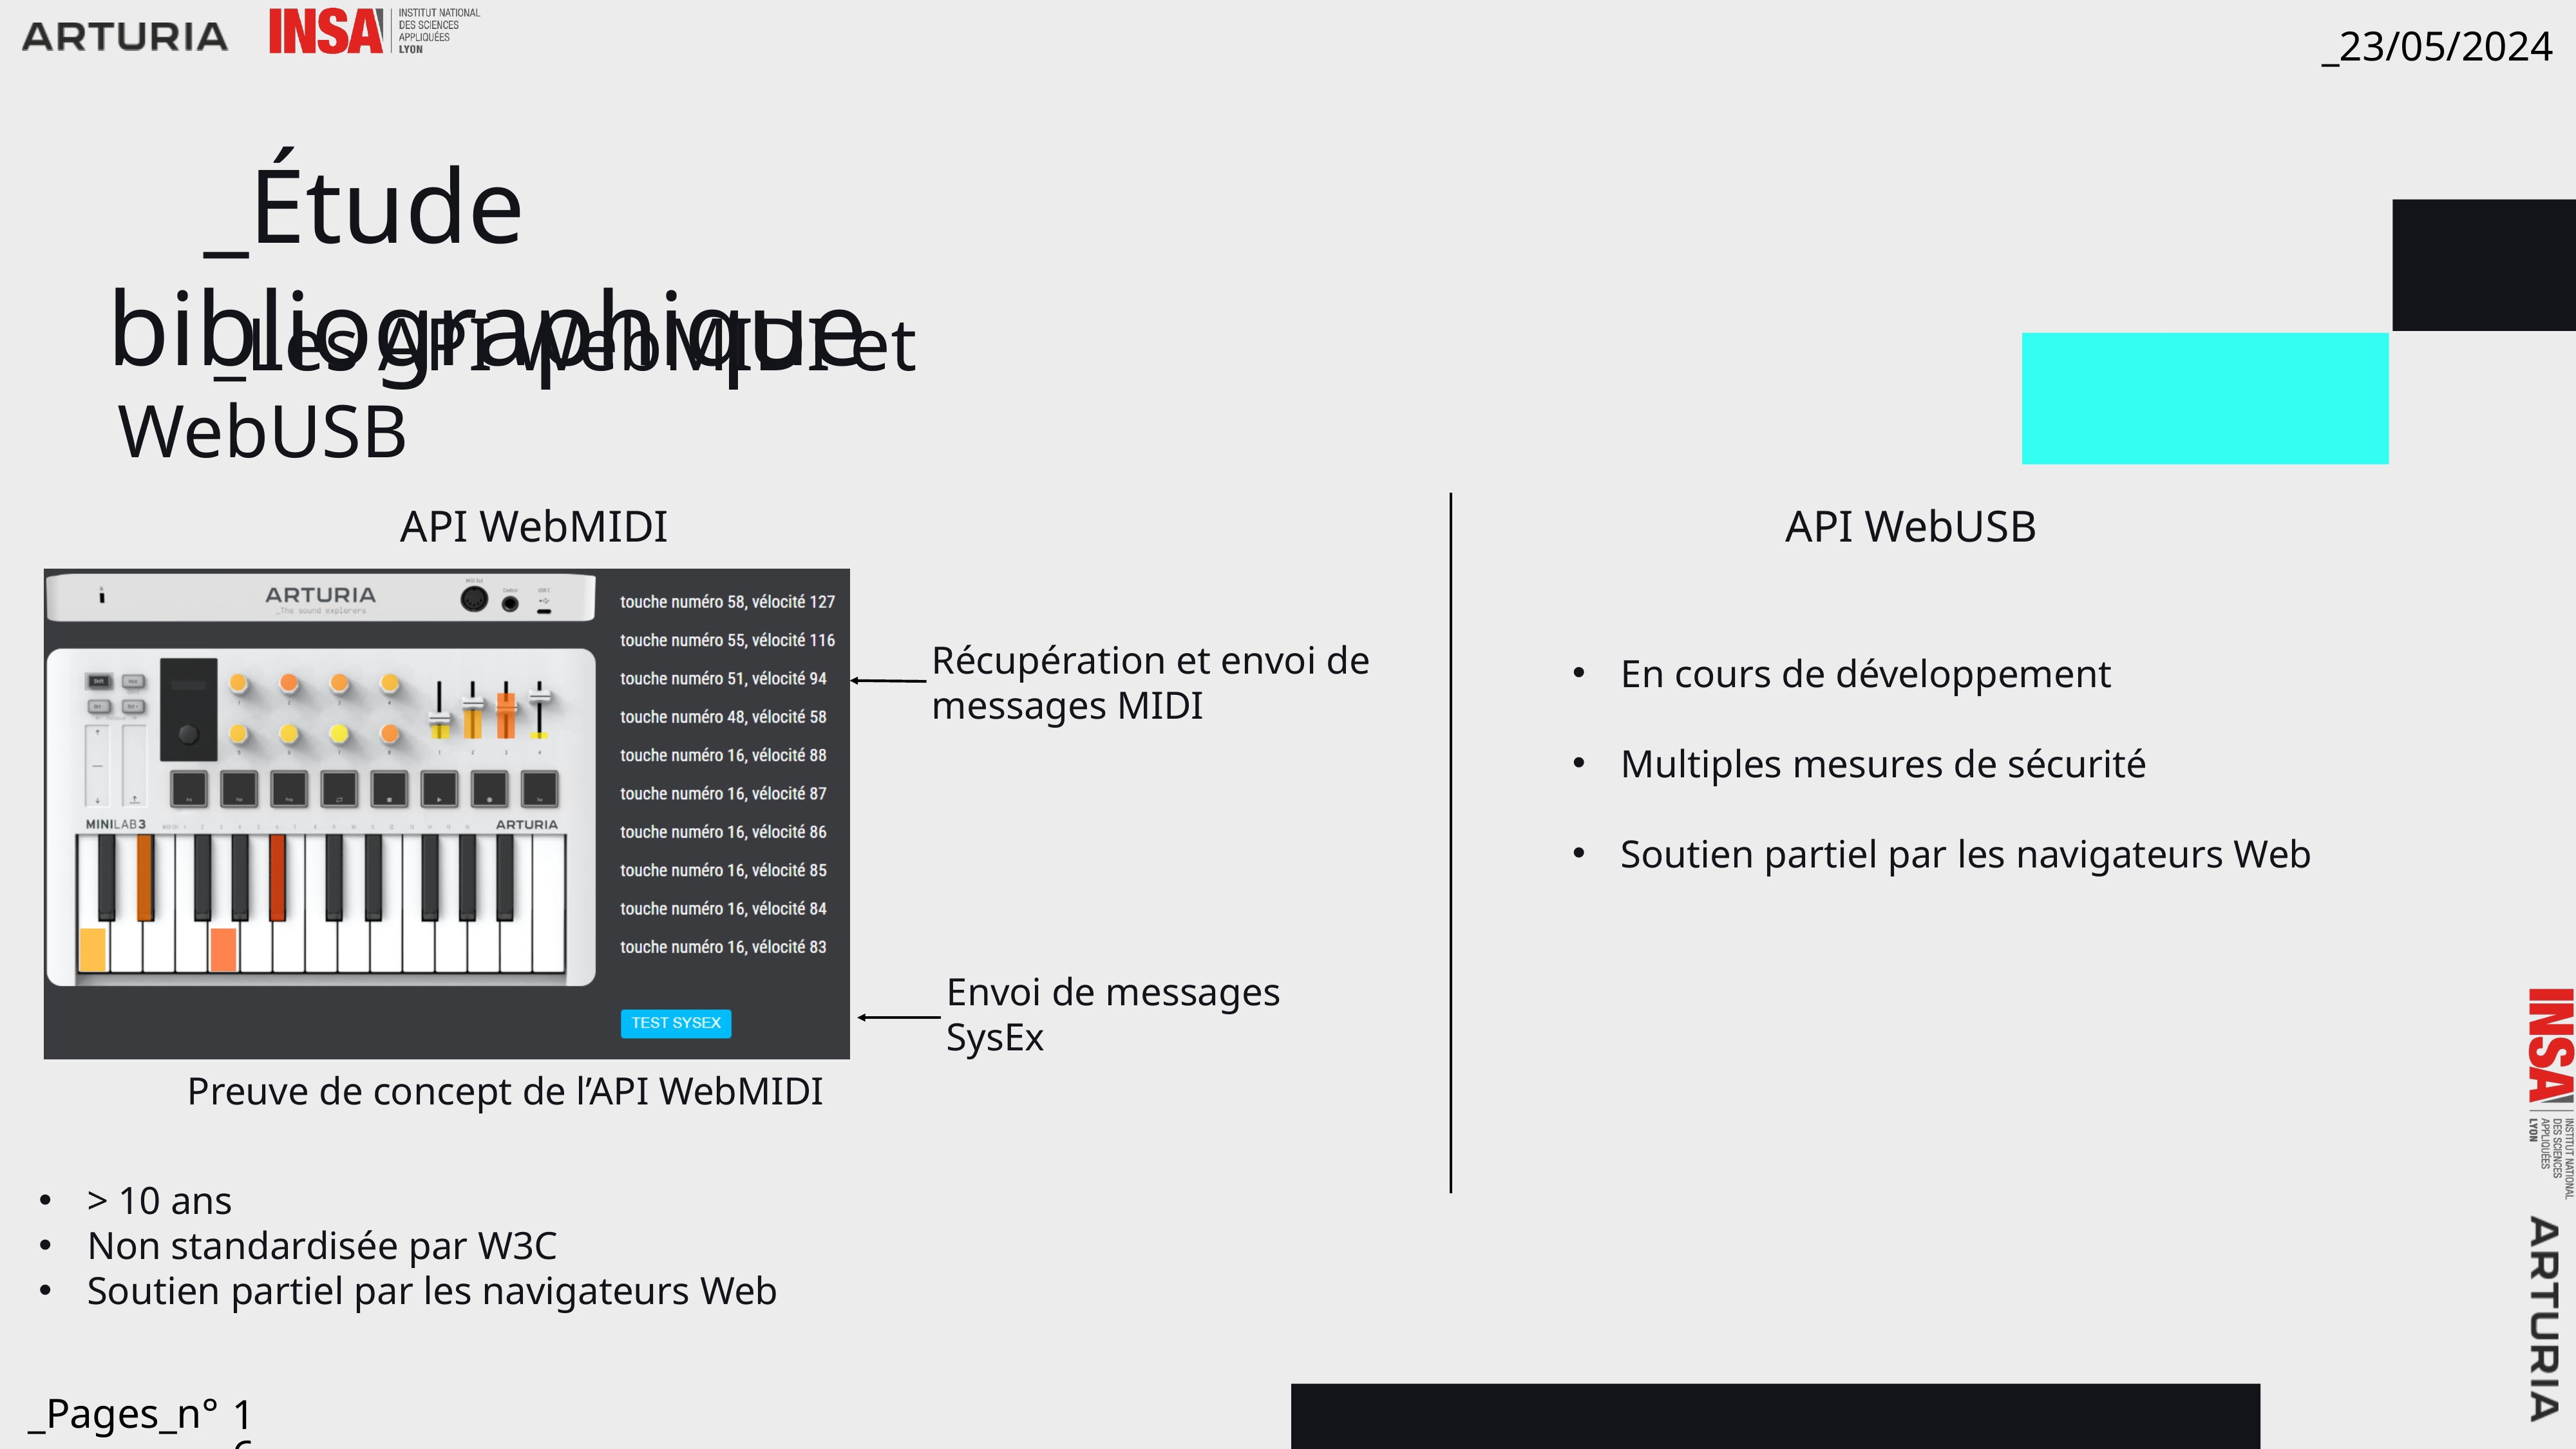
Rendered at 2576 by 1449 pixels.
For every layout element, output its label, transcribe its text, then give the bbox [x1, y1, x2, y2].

text_box Preuve de concept de l’API WebMIDI [53, 1061, 958, 1118]
text_box [1291, 1383, 2261, 1449]
text_box _23/05/2024 [2299, 15, 2576, 74]
text_box Envoi de messages SysEx [941, 963, 1342, 1064]
text_box _Les API WebMIDI et WebUSB [111, 336, 1137, 434]
picture [43, 569, 850, 1059]
text_box [2392, 199, 2576, 331]
text_box [2022, 332, 2389, 464]
text_box API WebMIDI [395, 493, 675, 556]
picture [2443, 986, 2576, 1202]
text_box En cours de développement Multiples mesures de sécurité Soutien partiel par les navigateurs Web [1567, 644, 2438, 880]
text_box API WebUSB [1780, 493, 2043, 556]
picture [22, 23, 229, 51]
picture [2531, 1216, 2558, 1422]
slide_number 16 [226, 1383, 265, 1443]
text_box > 10 ans Non standardisée par W3C Soutien partiel par les navigateurs Web [33, 1171, 978, 1318]
text_box _Étude bibliographique [102, 197, 1222, 330]
text_box Récupération et envoi de messages MIDI [926, 630, 1394, 732]
picture [266, 6, 484, 55]
